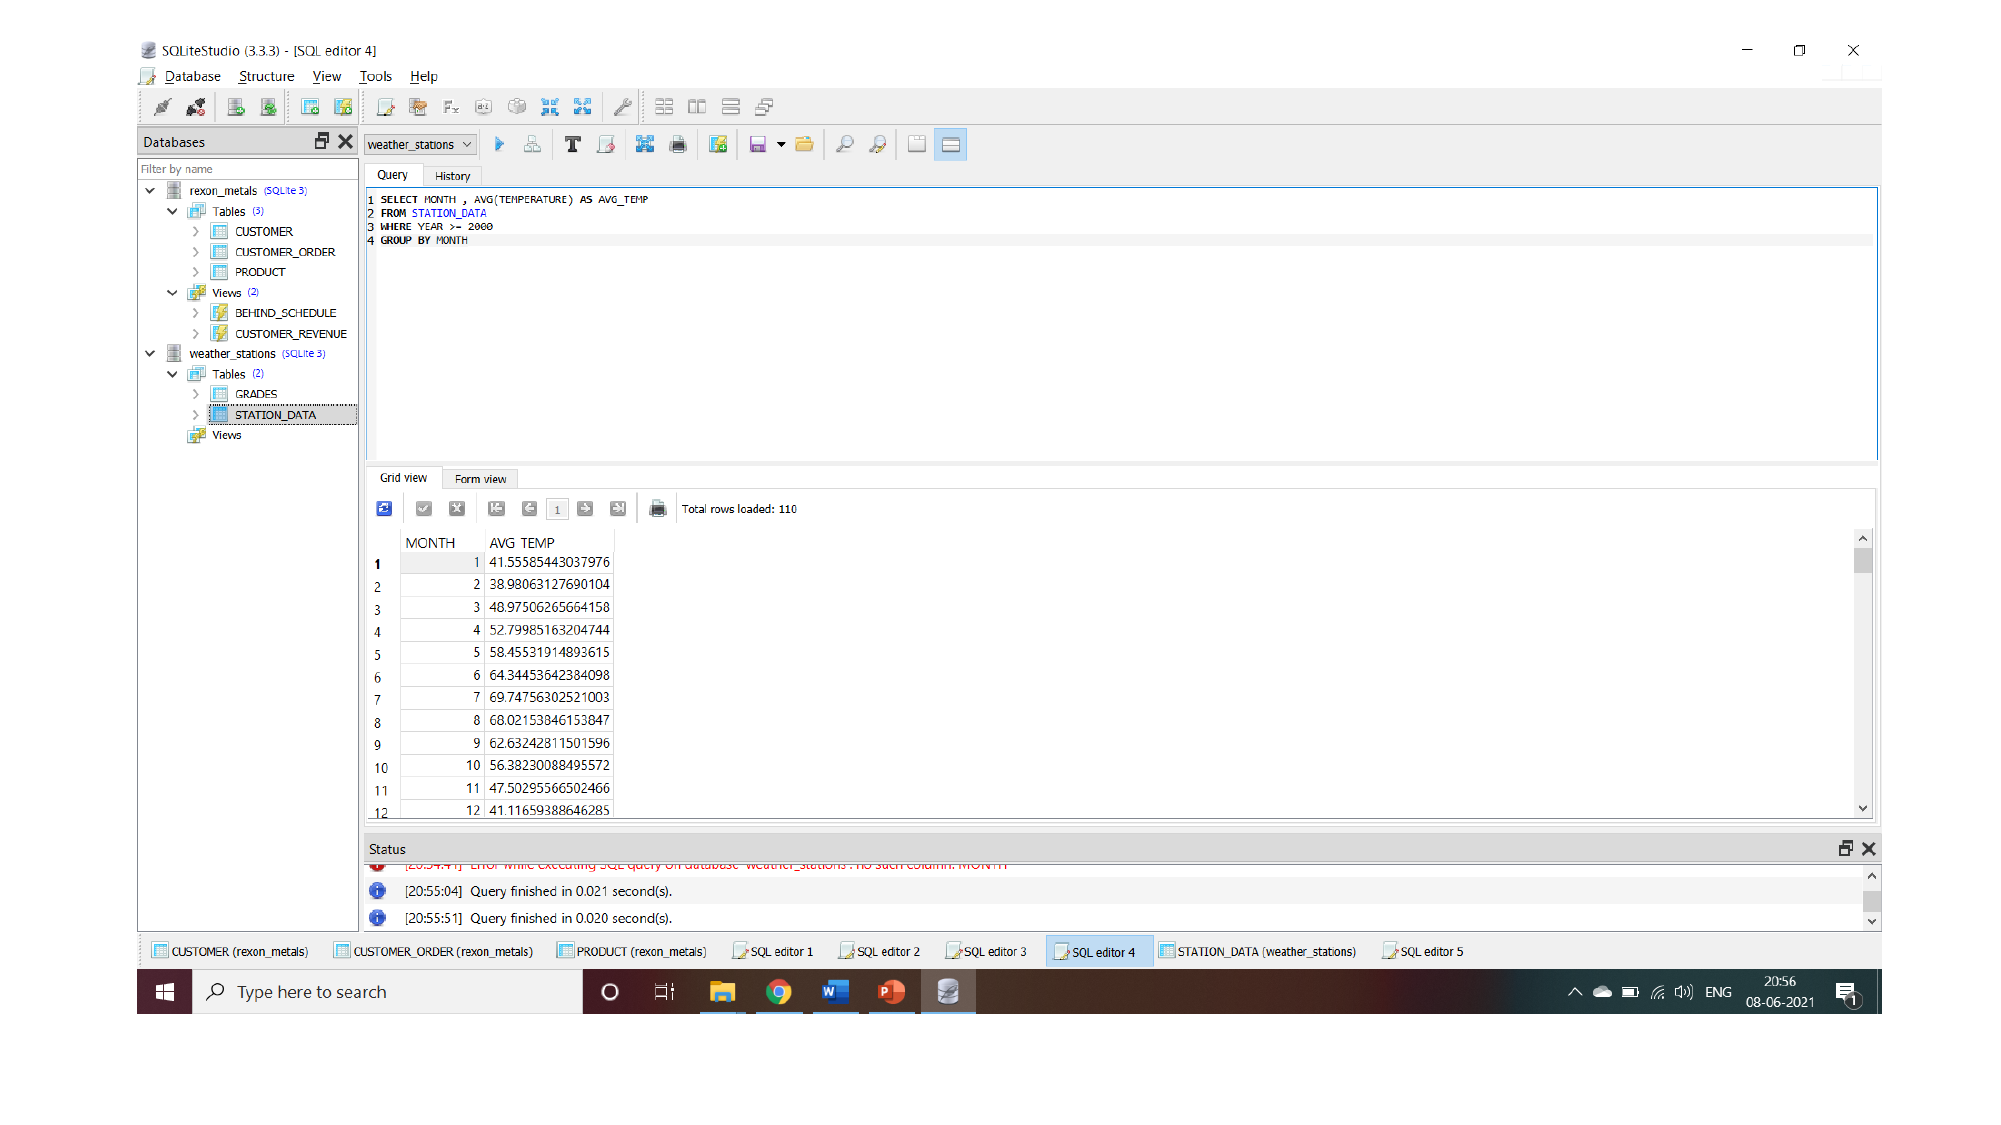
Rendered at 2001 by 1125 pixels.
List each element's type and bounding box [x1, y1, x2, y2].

list [137, 37, 1882, 1014]
